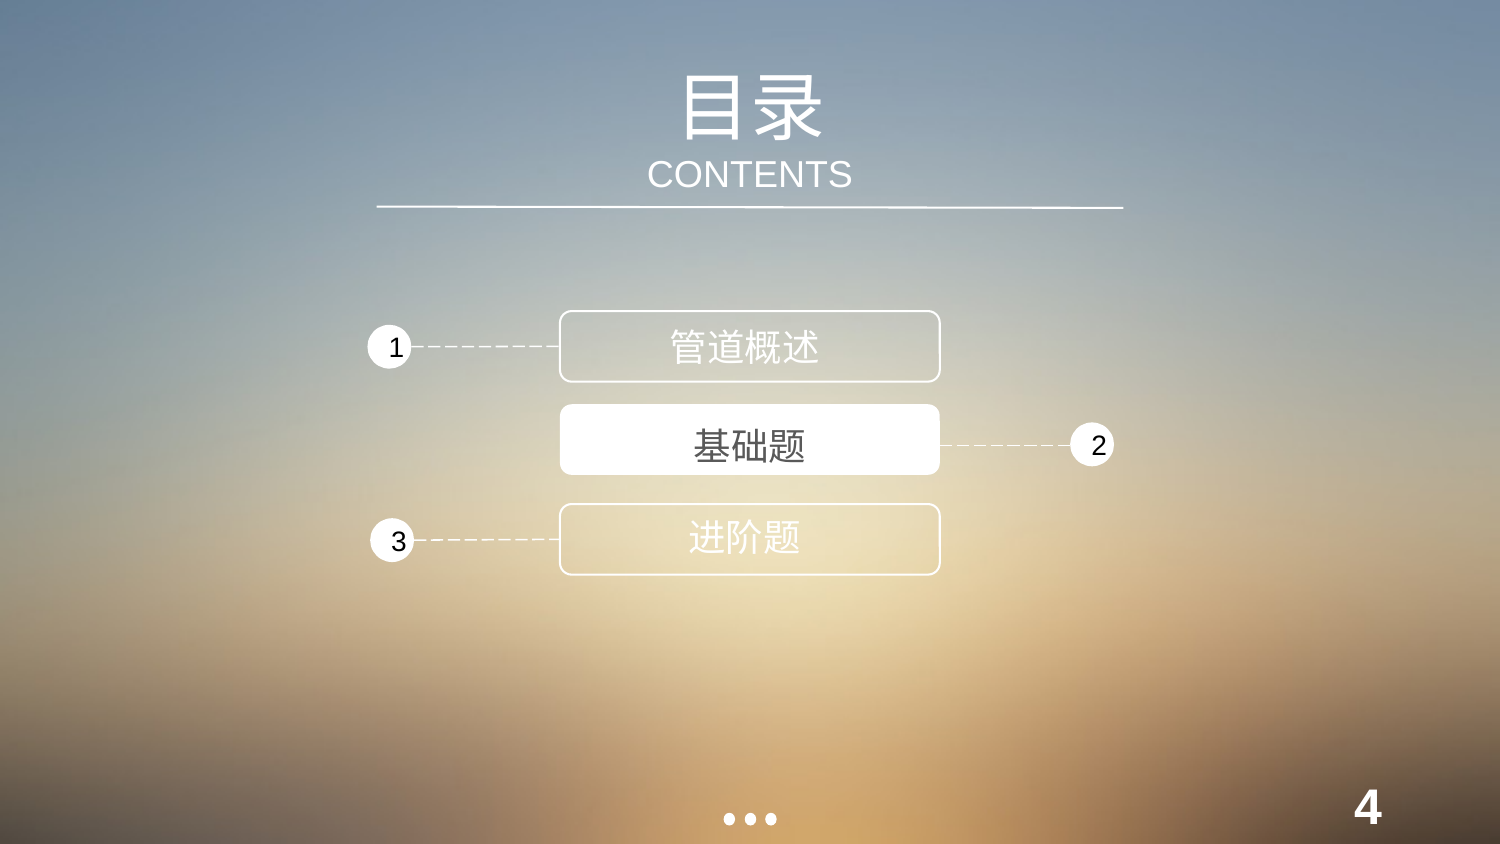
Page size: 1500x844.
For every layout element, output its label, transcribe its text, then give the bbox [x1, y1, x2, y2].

text_box [743, 811, 758, 827]
text_box 目录 CONTENTS [632, 52, 868, 202]
text_box 1 [366, 323, 413, 370]
text_box [722, 811, 737, 827]
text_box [559, 504, 940, 575]
text_box [764, 811, 778, 827]
text_box 3 [369, 517, 415, 564]
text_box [559, 311, 940, 382]
slide_number 4 [1059, 782, 1397, 827]
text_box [559, 404, 940, 477]
picture [0, 0, 1500, 844]
text_box 2 [1069, 421, 1116, 468]
